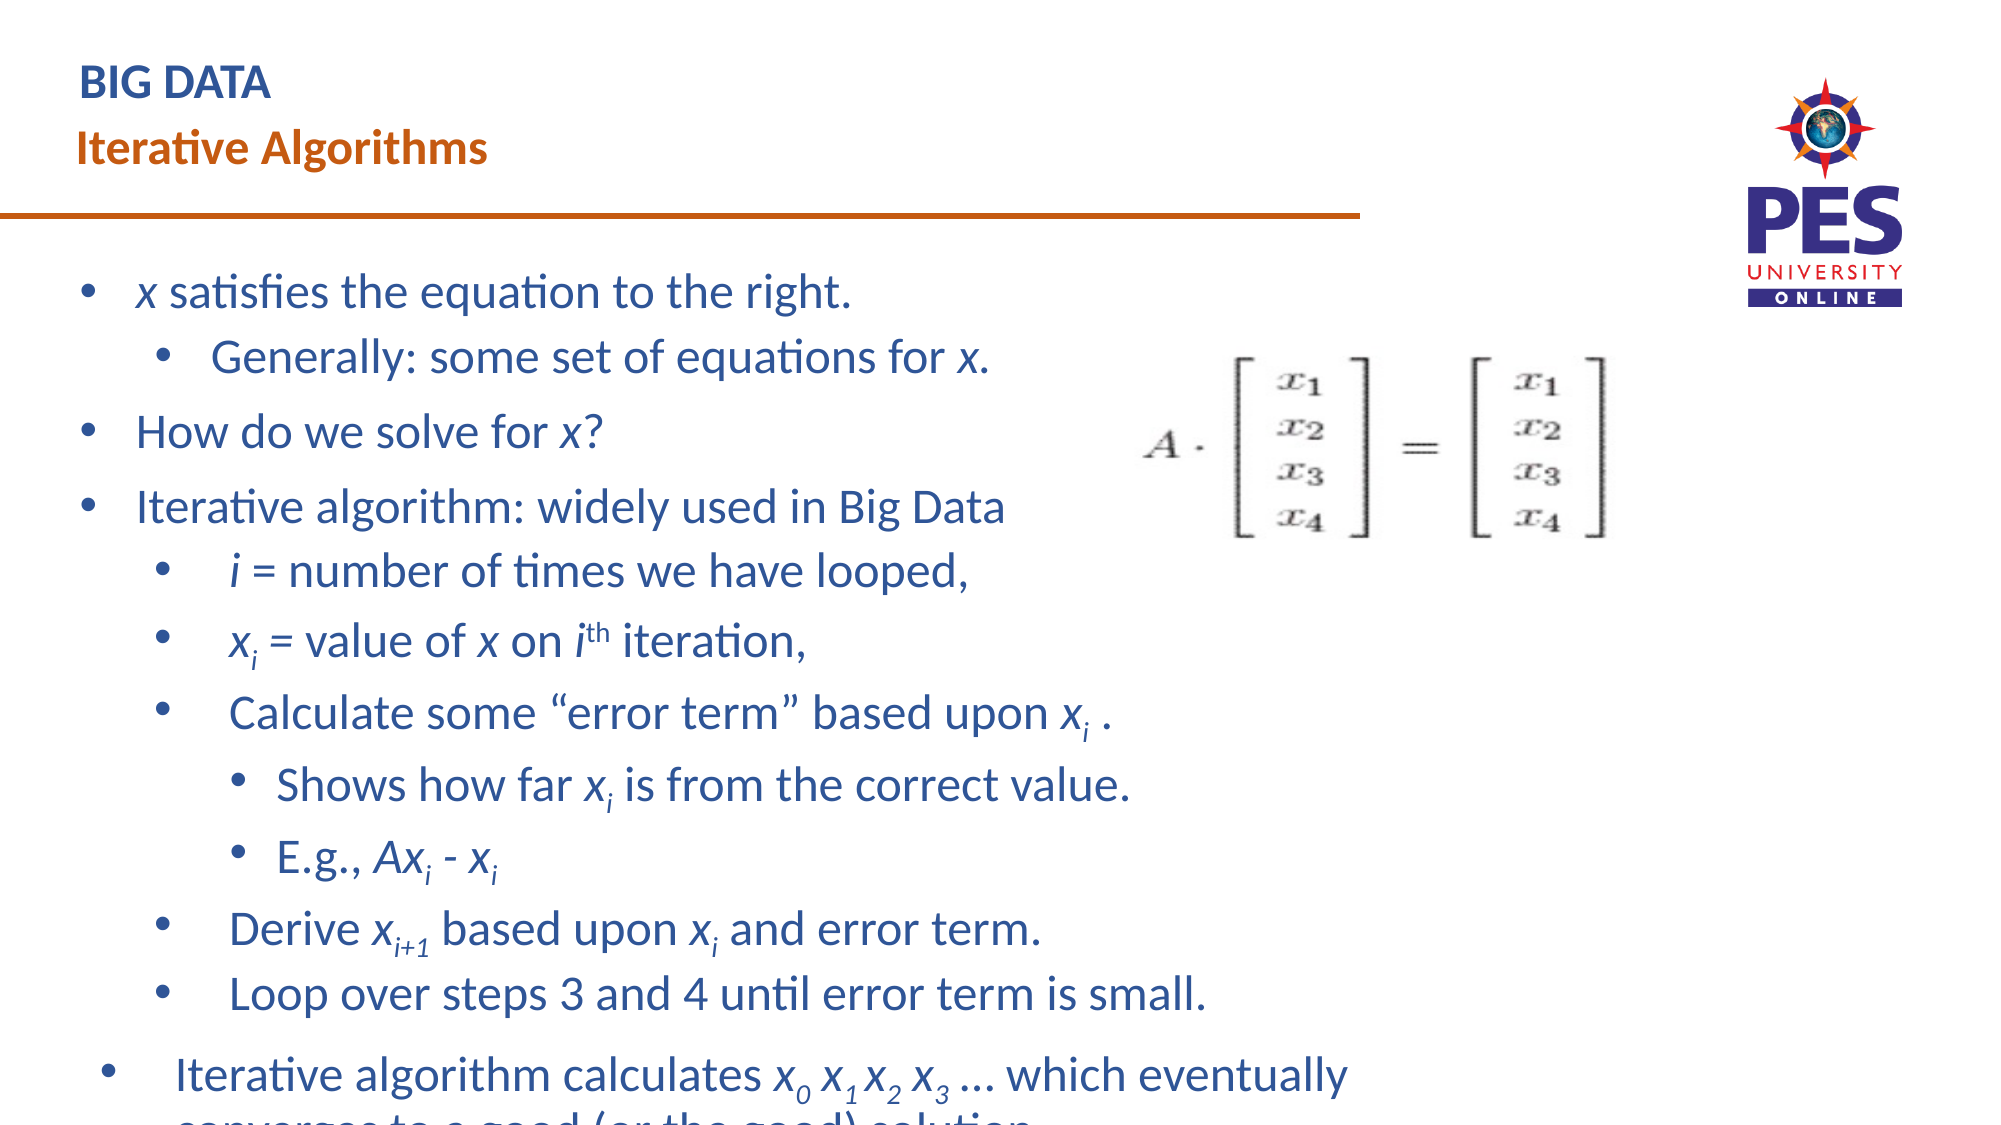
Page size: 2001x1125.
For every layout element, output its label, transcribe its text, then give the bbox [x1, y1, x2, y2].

text_box Iterative Algorithms [60, 106, 1374, 182]
text_box x satisfies the equation to the right. Generally: some set of equations for x. How do we solve for x? Iterative algorithm: widely used in Big Data i = number of times we have looped, xi = value of x on ith iteration, Calculate some “error term” based upon xi . Shows how far xi is from the correct value. E.g., Axi - xi Derive xi+1 based upon xi and error term. Loop over steps 3 and 4 until error term is small. Iterative algorithm calculates x0 x1 x2 x3 … which eventually converges to a good (or the good) solution. [64, 258, 1399, 1125]
text_box BIG DATA [64, 41, 1295, 117]
picture [1121, 258, 1625, 654]
picture [1748, 76, 1902, 307]
